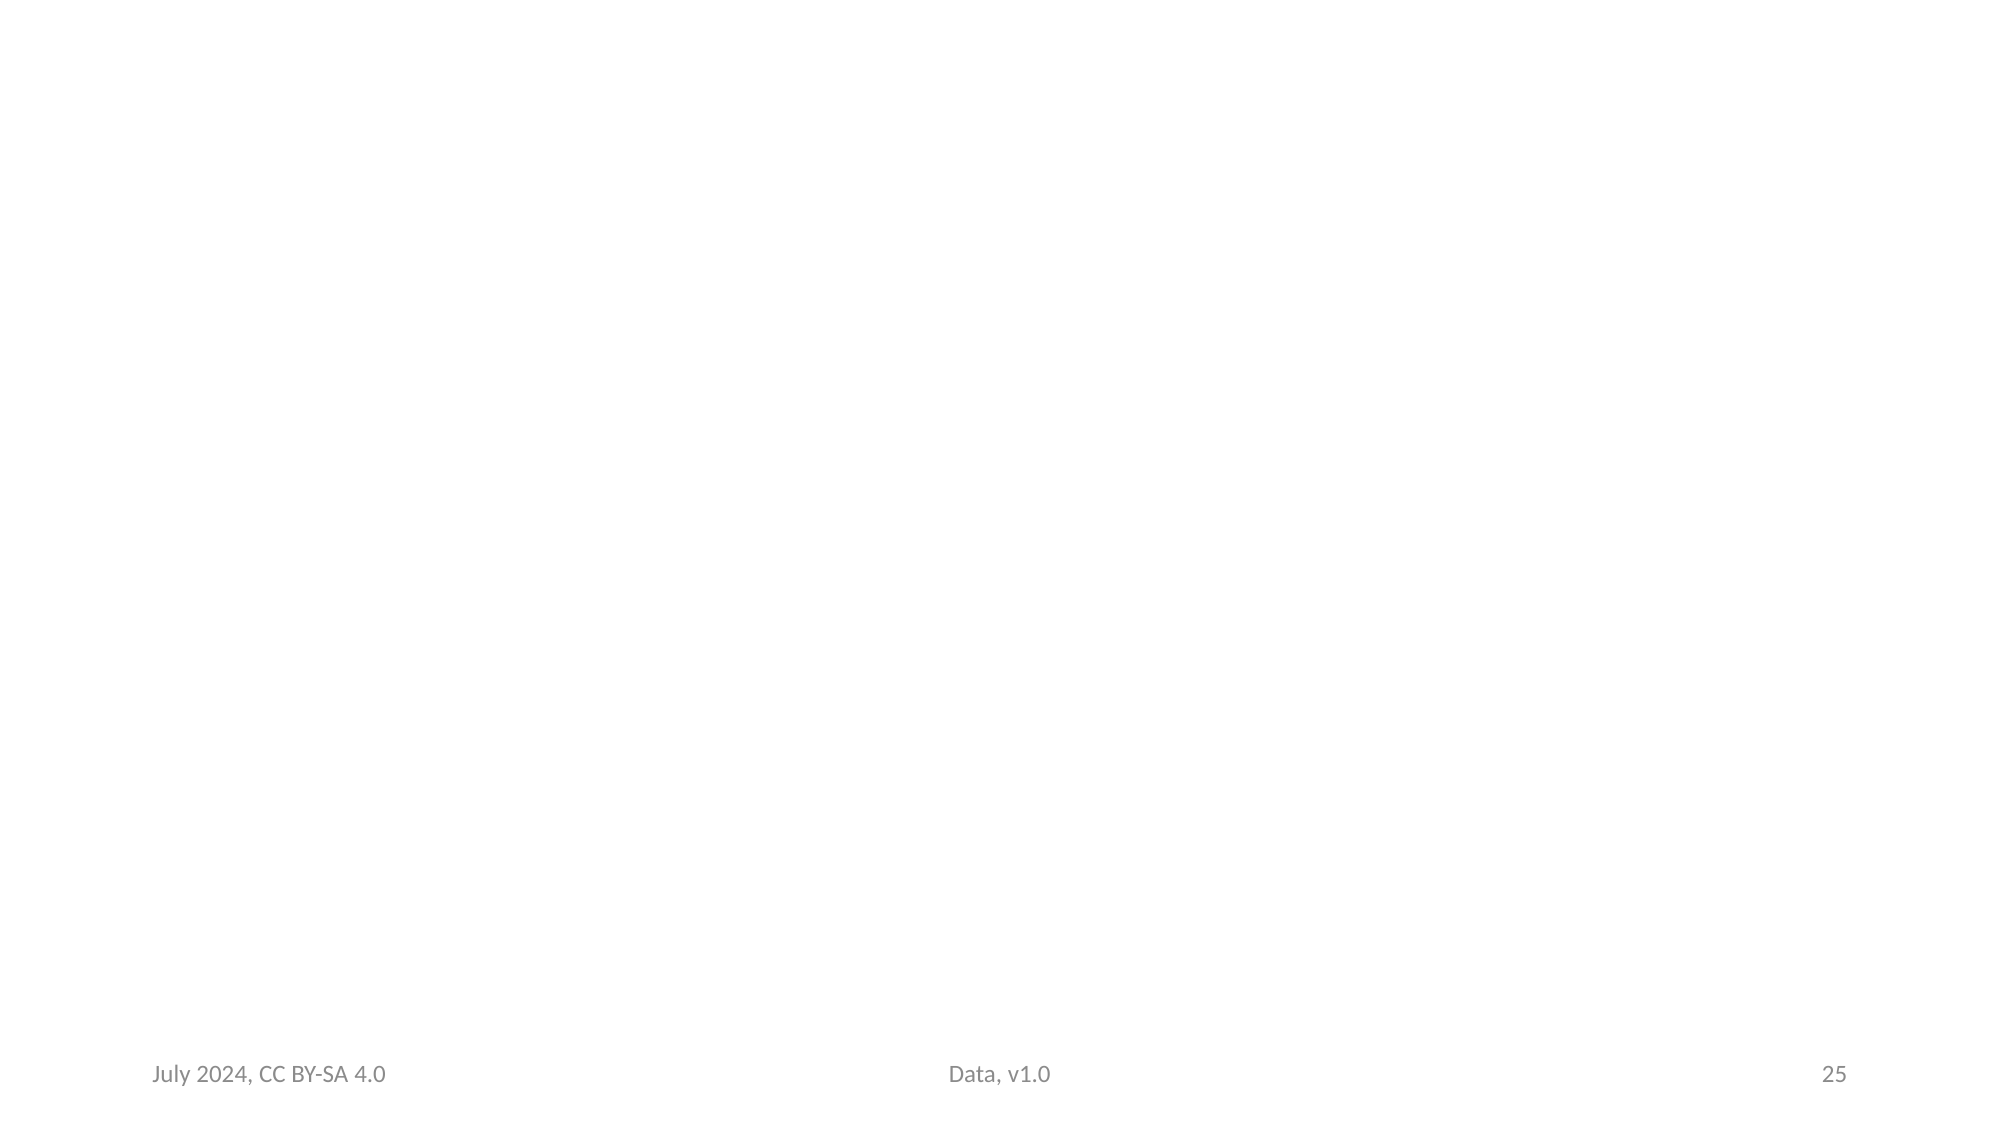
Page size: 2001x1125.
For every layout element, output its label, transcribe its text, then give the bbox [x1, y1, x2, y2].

slide_number 25 [1412, 1042, 1863, 1103]
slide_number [137, 1042, 588, 1103]
footer Data, v1.0 [662, 1042, 1338, 1103]
